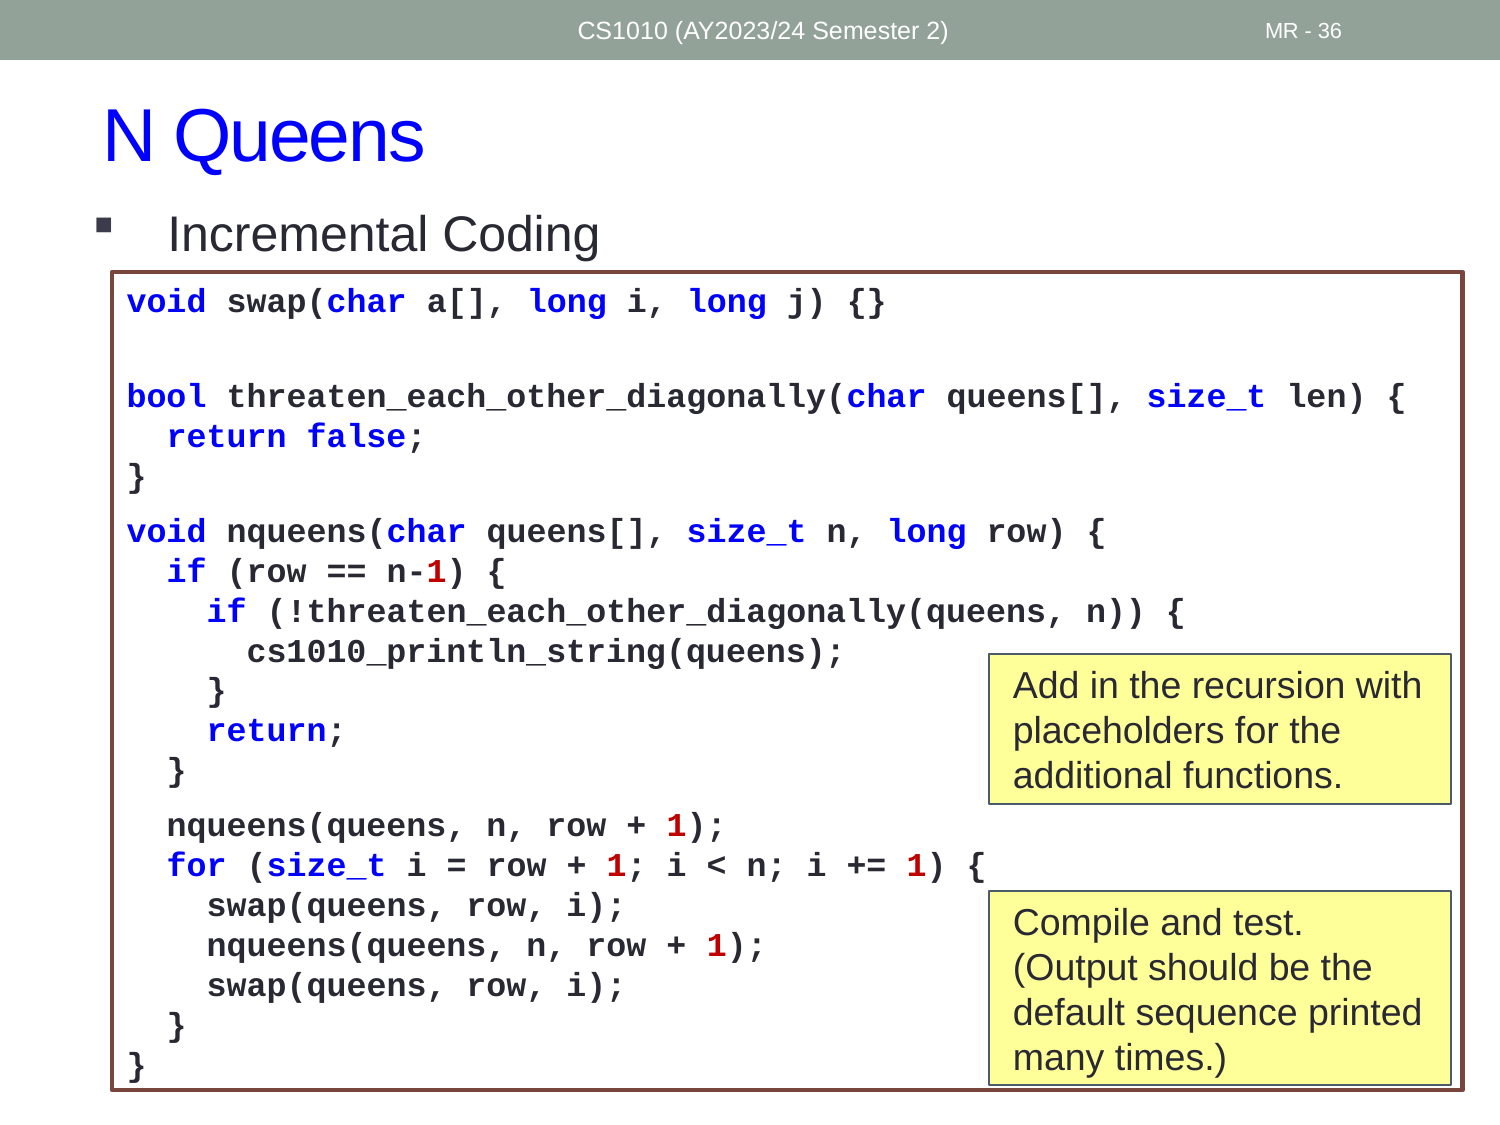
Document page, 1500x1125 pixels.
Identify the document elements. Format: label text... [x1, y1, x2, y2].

text_box void swap(char a[], long i, long j) {} bool threaten_each_other_diagonally(char queens[], size_t len) { return false; } void nqueens(char queens[], size_t n, long row) { if (row == n-1) { if (!threaten_each_other_diagonally(queens, n)) { cs1010_println_string(queens); } return; } nqueens(queens, n, row + 1); for (size_t i = row + 1; i < n; i += 1) { swap(queens, row, i); nqueens(queens, n, row + 1); swap(queens, row, i); } } [110, 270, 1465, 1092]
footer CS1010 (AY2023/24 Semester 2) [562, 3, 1238, 57]
title N Queens [87, 62, 1463, 200]
slide_number MR - 36 [1250, 3, 1425, 57]
text_box Compile and test. (Output should be the default sequence printed many times.) [987, 889, 1453, 1088]
text_box Add in the recursion with placeholders for the additional functions. [987, 652, 1453, 806]
text_box Incremental Coding [77, 193, 1382, 1076]
